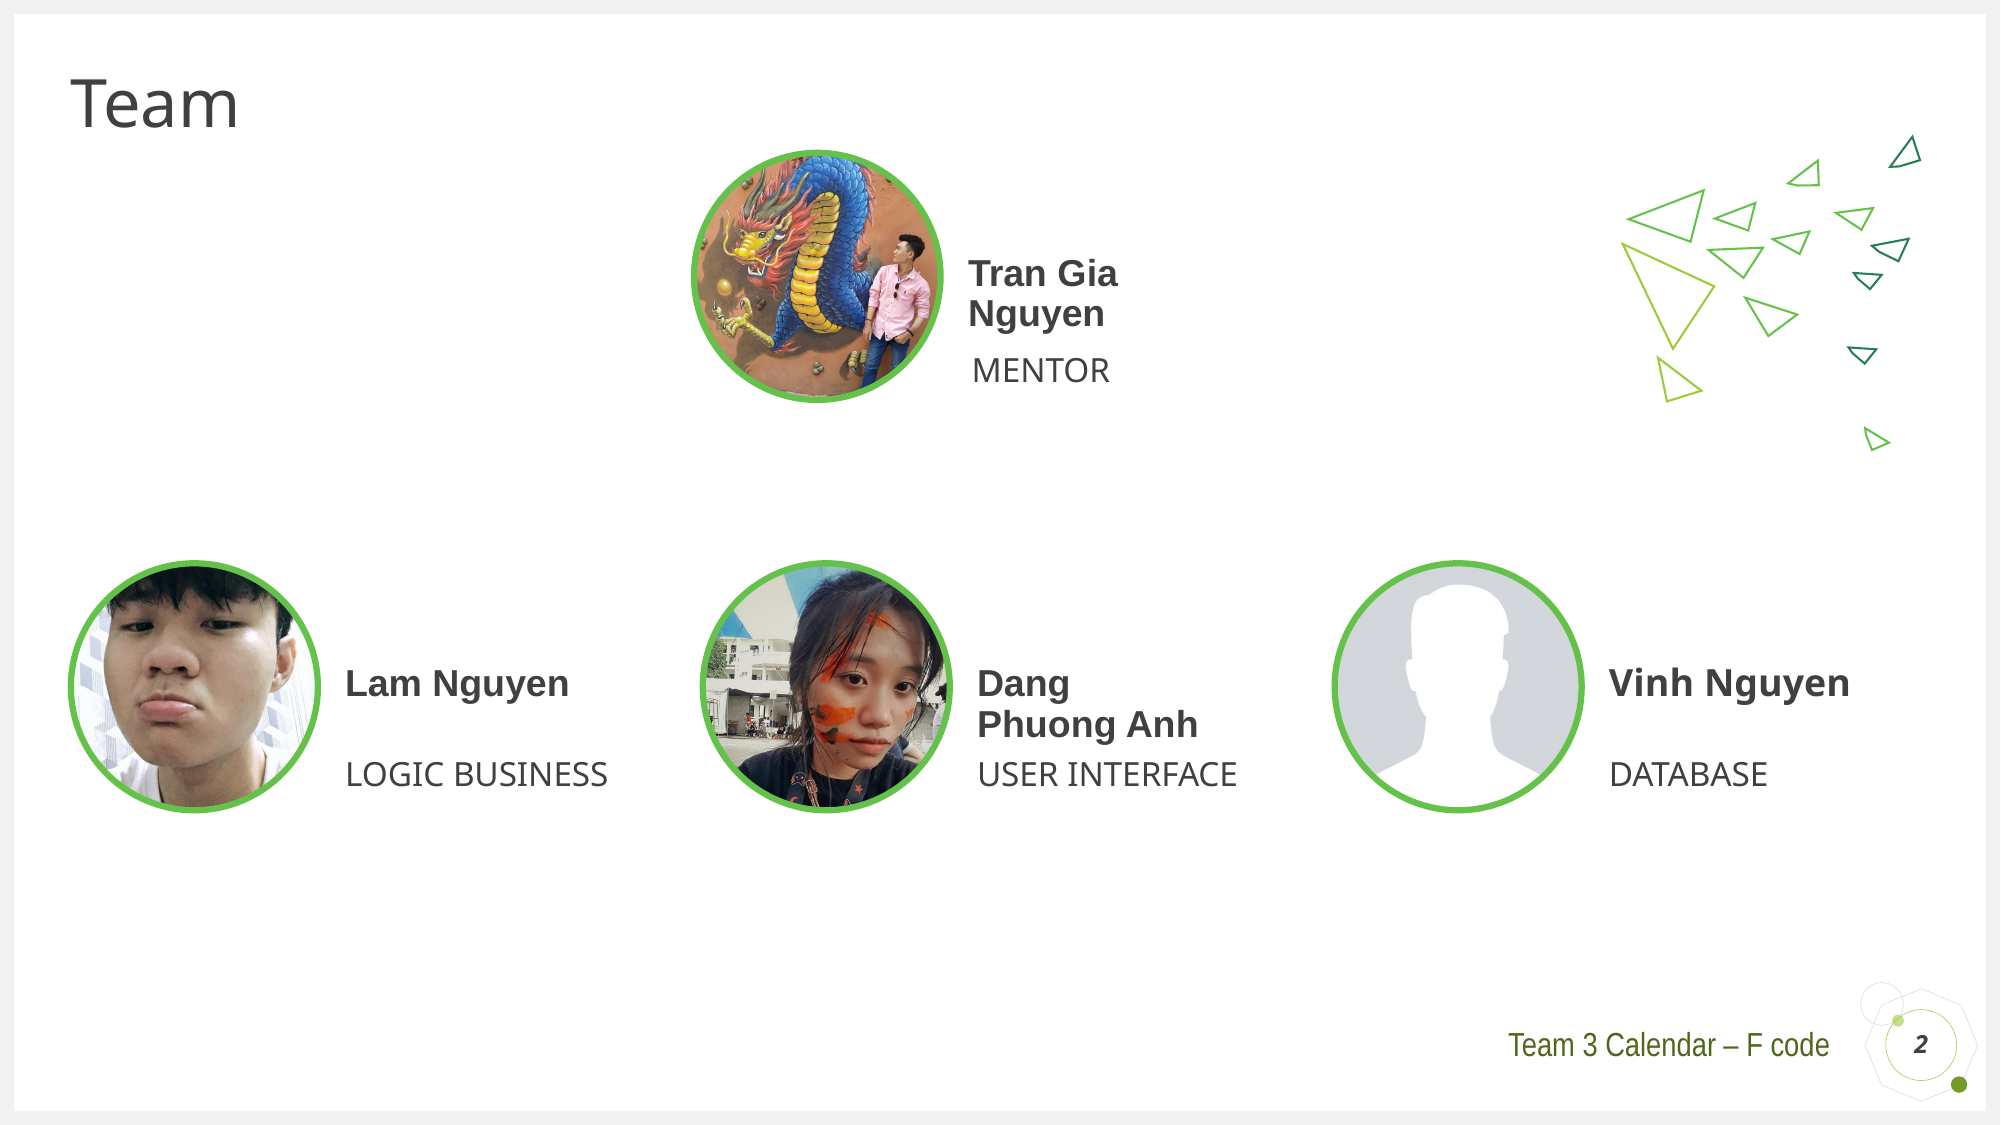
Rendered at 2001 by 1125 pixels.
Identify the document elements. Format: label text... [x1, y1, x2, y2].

list MENTOR [971, 353, 1294, 401]
list Tran Gia Nguyen [968, 253, 1291, 337]
list Dang Phuong Anh [977, 664, 1300, 748]
list LOGIC BUSINESS [345, 758, 668, 794]
title Team [70, 70, 1932, 142]
picture [70, 563, 318, 811]
list Lam Nguyen [345, 664, 668, 748]
picture [1334, 563, 1582, 811]
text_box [1617, 136, 1922, 451]
list Vinh Nguyen [1608, 664, 1932, 747]
list USER INTERFACE [977, 758, 1300, 794]
list DATABASE [1608, 757, 1932, 793]
slide_number 2 [1885, 1009, 1957, 1081]
picture [702, 563, 950, 811]
text_box Team 3 Calendar – F code [1508, 1023, 1855, 1079]
picture [693, 152, 941, 400]
